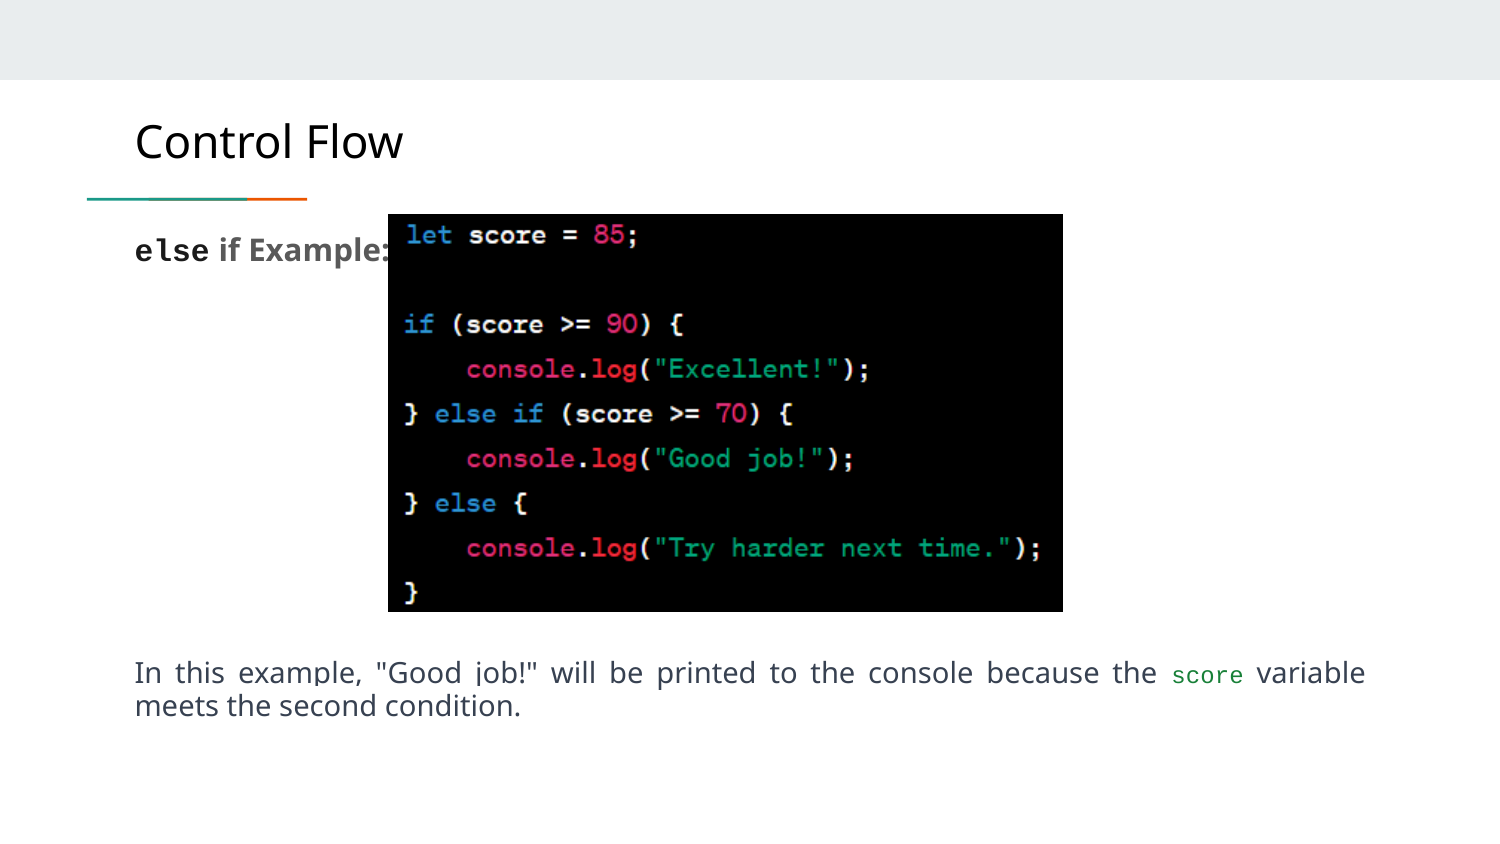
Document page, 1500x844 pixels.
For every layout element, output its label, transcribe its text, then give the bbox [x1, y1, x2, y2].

picture [388, 214, 1064, 612]
title Control Flow [119, 89, 1381, 178]
list else if Example: In this example, "Good job!" will be printed to the console because the score variable meets the second condition. [119, 214, 1381, 712]
